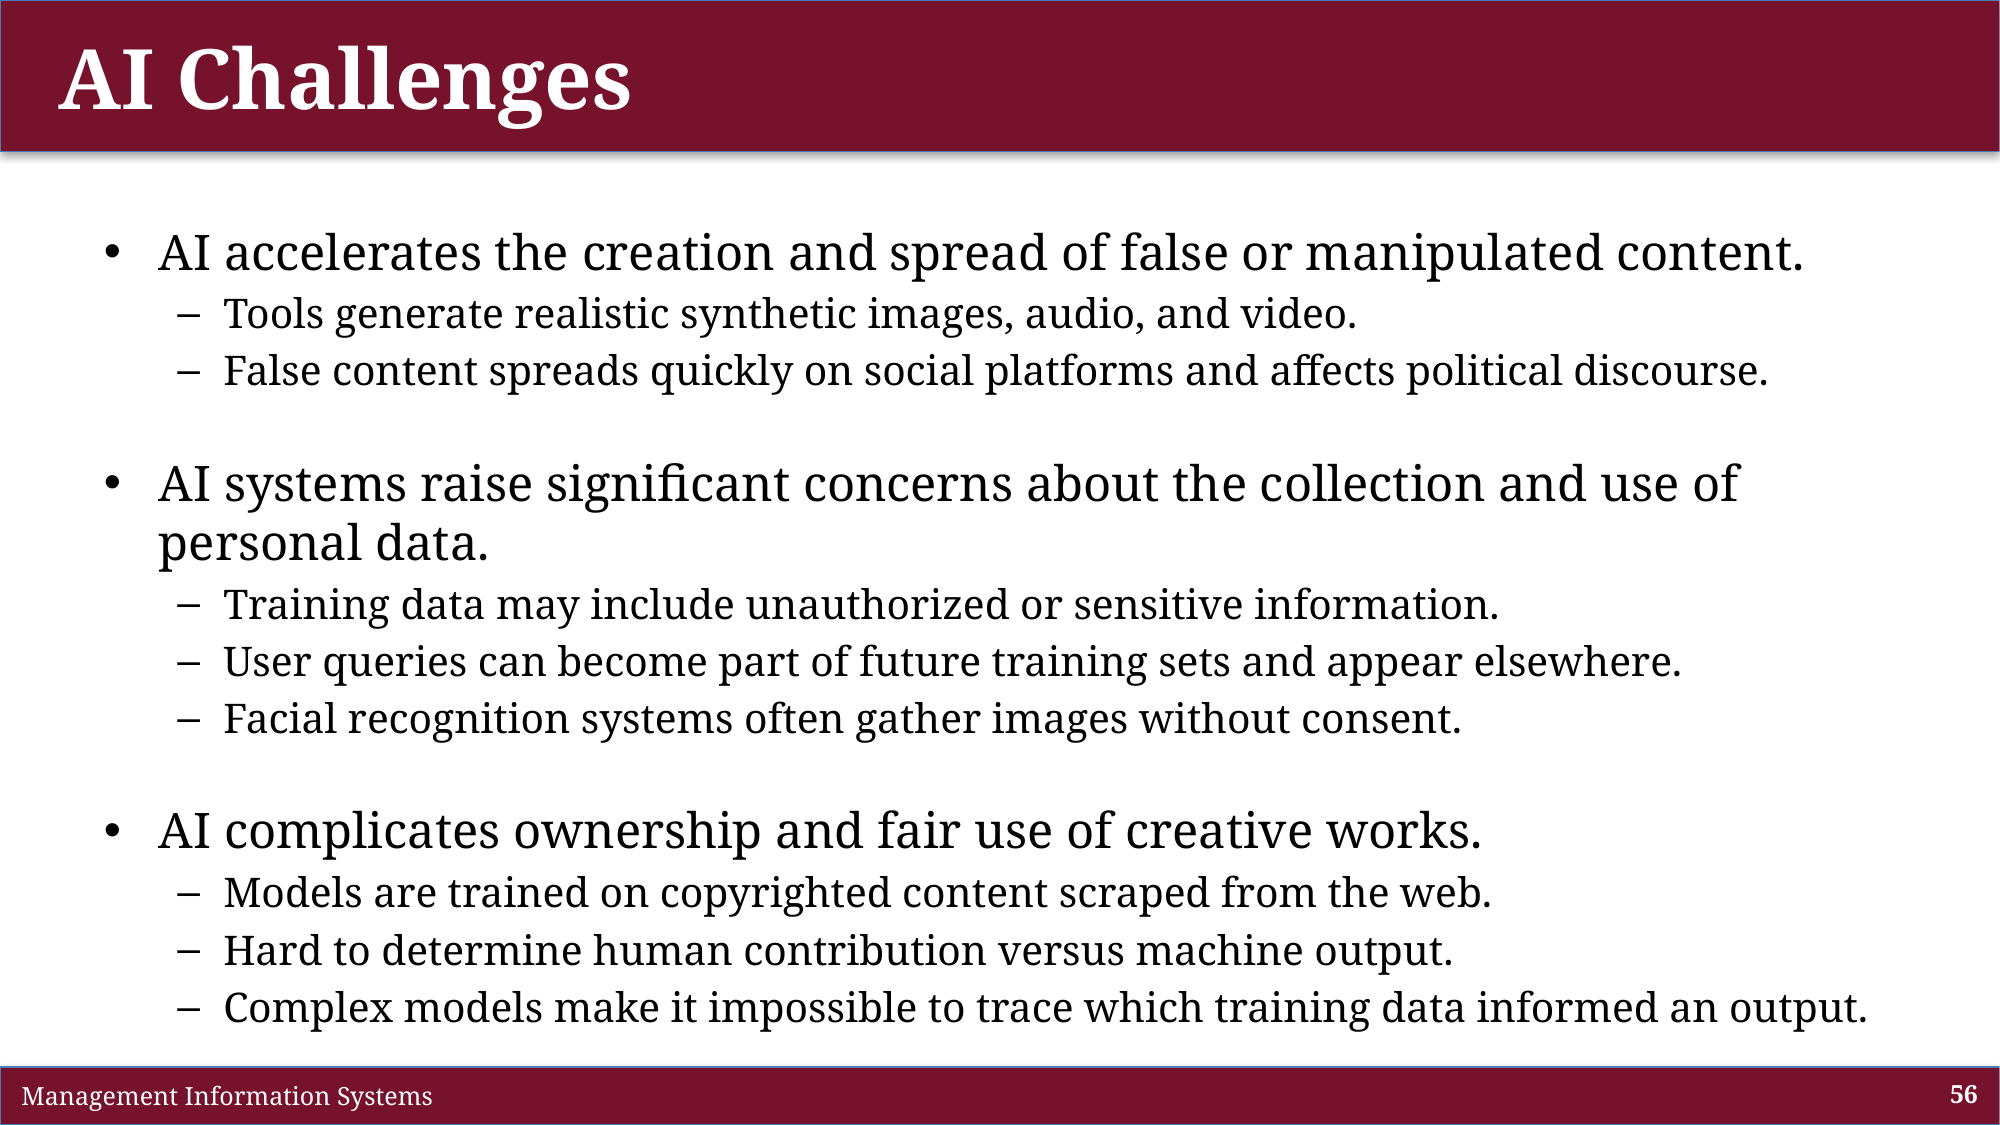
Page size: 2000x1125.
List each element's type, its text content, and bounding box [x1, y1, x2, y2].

title AI Challenges [0, 0, 2000, 152]
text_box [475, 1066, 1649, 1125]
list AI accelerates the creation and spread of false or manipulated content. Tools generate realistic synthetic images, audio, and video. False content spreads quickly on social platforms and affects political discourse. AI systems raise significant concerns about the collection and use of personal data. Training data may include unauthorized or sensitive information. User queries can become part of future training sets and appear elsewhere. Facial recognition systems often gather images without consent. AI complicates ownership and fair use of creative works. Models are trained on copyrighted content scraped from the web. Hard to determine human contribution versus machine output. Complex models make it impossible to trace which training data informed an output. [88, 213, 1911, 1047]
footer Management Information Systems [0, 1066, 475, 1125]
slide_number 56 [1649, 1066, 2000, 1125]
